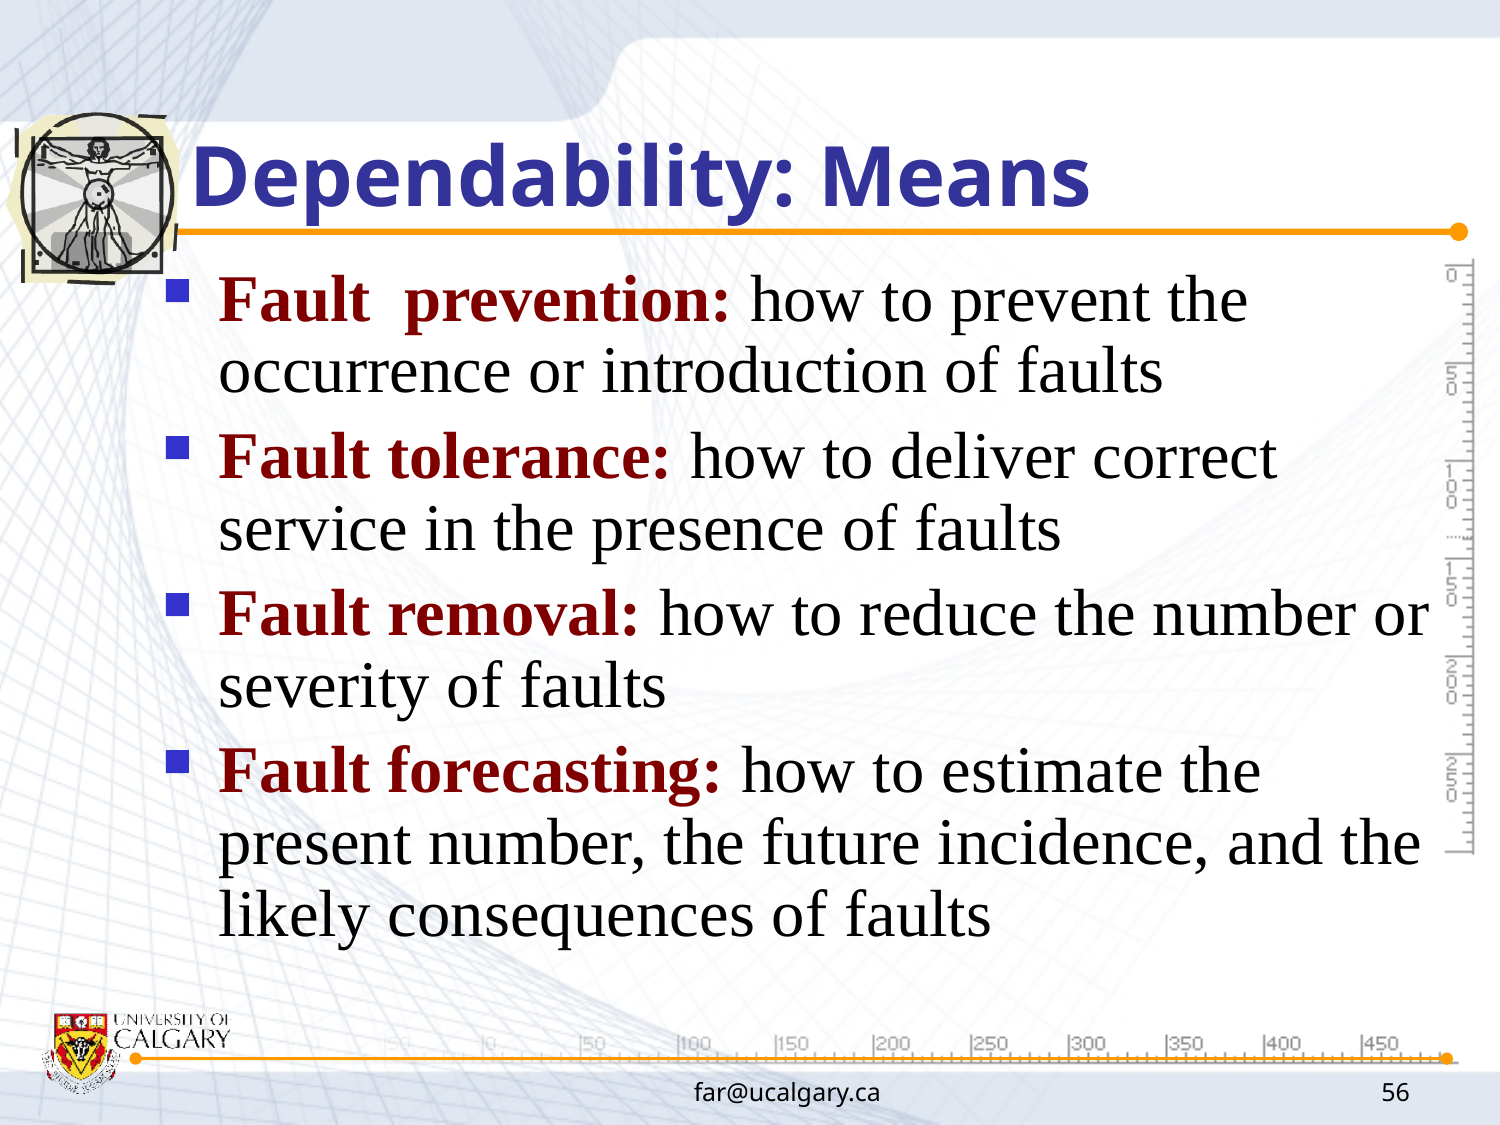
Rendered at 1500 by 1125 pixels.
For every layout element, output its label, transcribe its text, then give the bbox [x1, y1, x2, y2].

slide_number 56 [1112, 1051, 1426, 1118]
footer far@ucalgary.ca [549, 1051, 1026, 1118]
title Dependability: Means [174, 42, 1468, 231]
list Fault prevention: how to prevent the occurrence or introduction of faults Fault tolerance: how to deliver correct service in the presence of faults Fault removal: how to reduce the number or severity of faults Fault forecasting: how to estimate the present number, the future incidence, and the likely consequences of faults [147, 255, 1461, 1000]
picture [0, 0, 1500, 1125]
